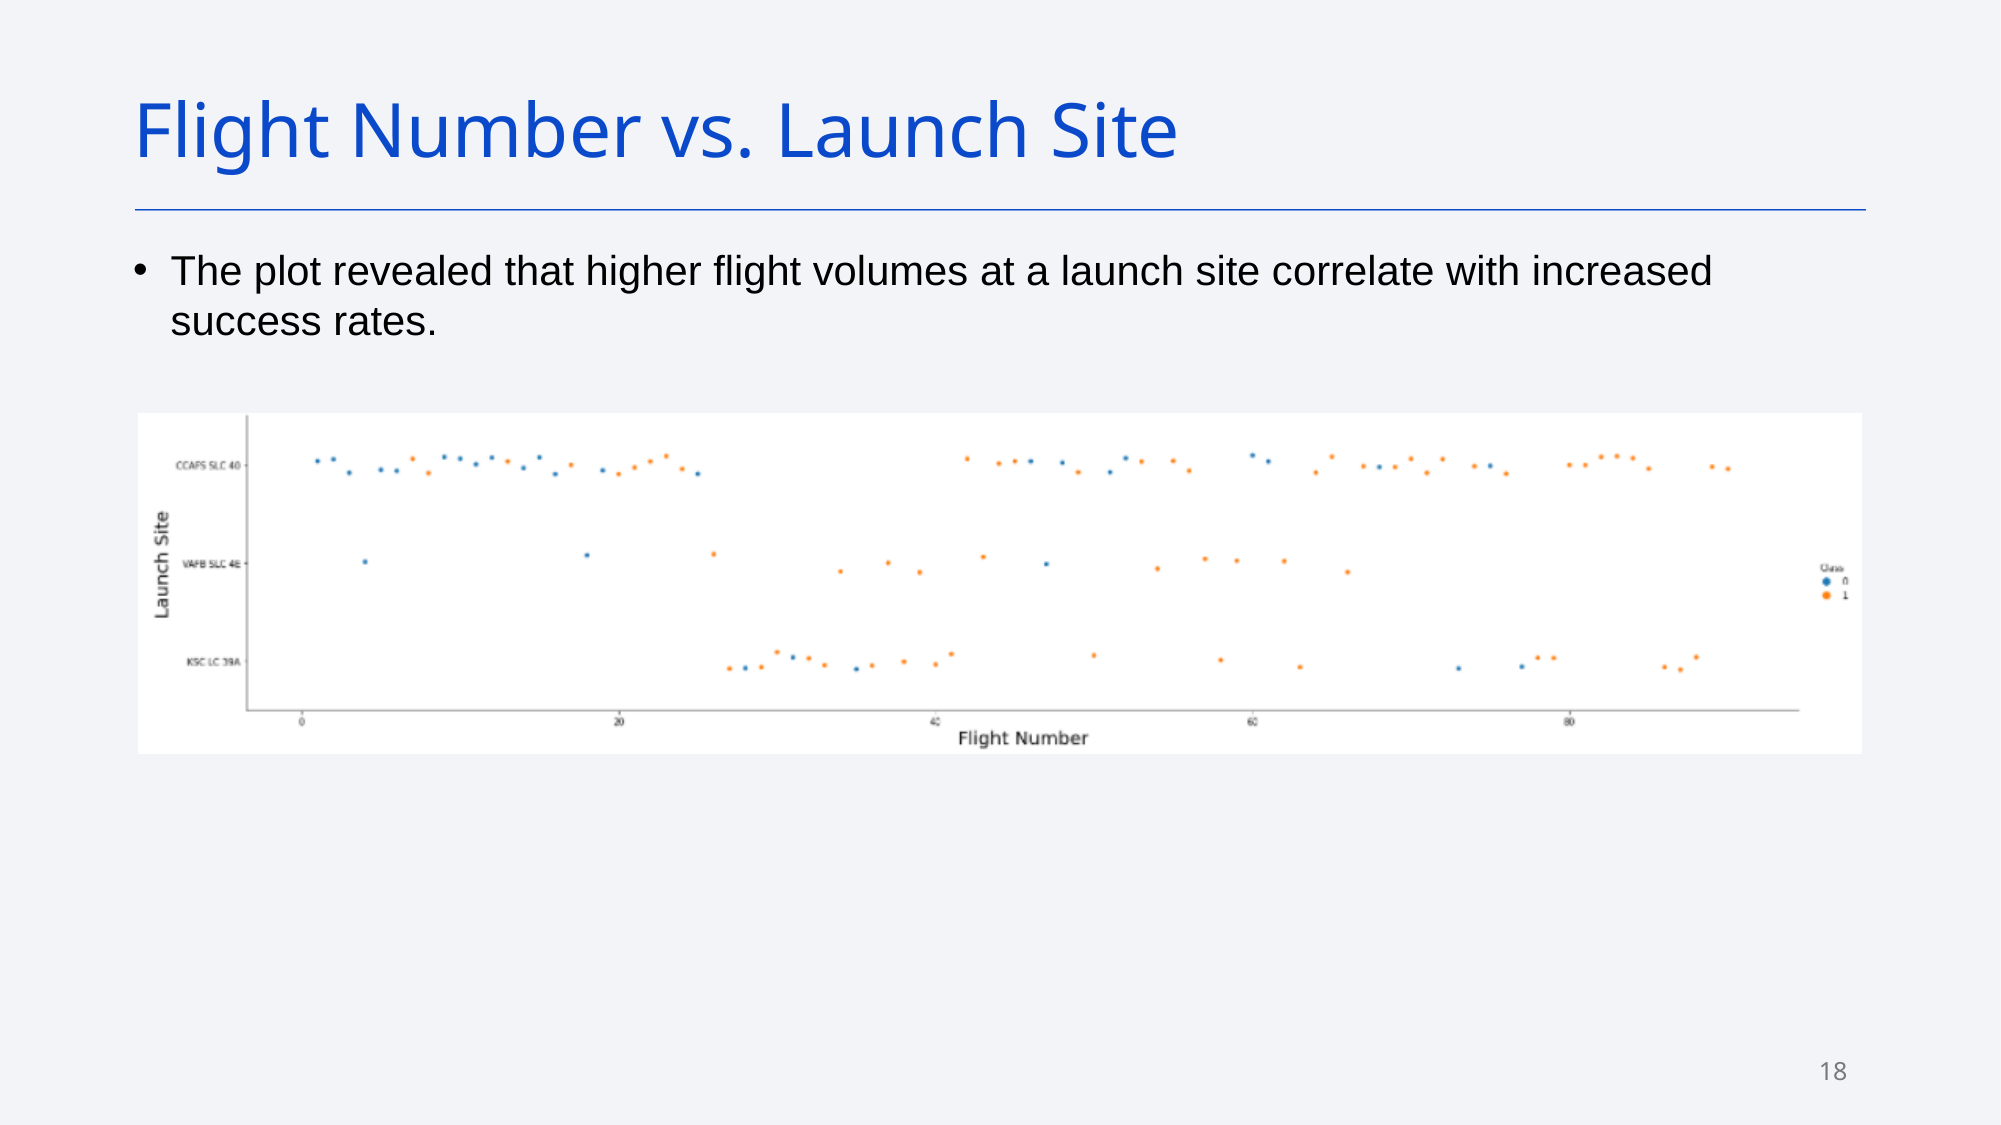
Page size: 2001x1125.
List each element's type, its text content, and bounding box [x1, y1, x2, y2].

picture [0, 0, 2001, 1125]
text_box Flight Number vs. Launch Site [118, 88, 1872, 179]
slide_number 18 [1412, 1042, 1863, 1103]
list The plot revealed that higher flight volumes at a launch site correlate with increased success rates. [118, 236, 1872, 395]
